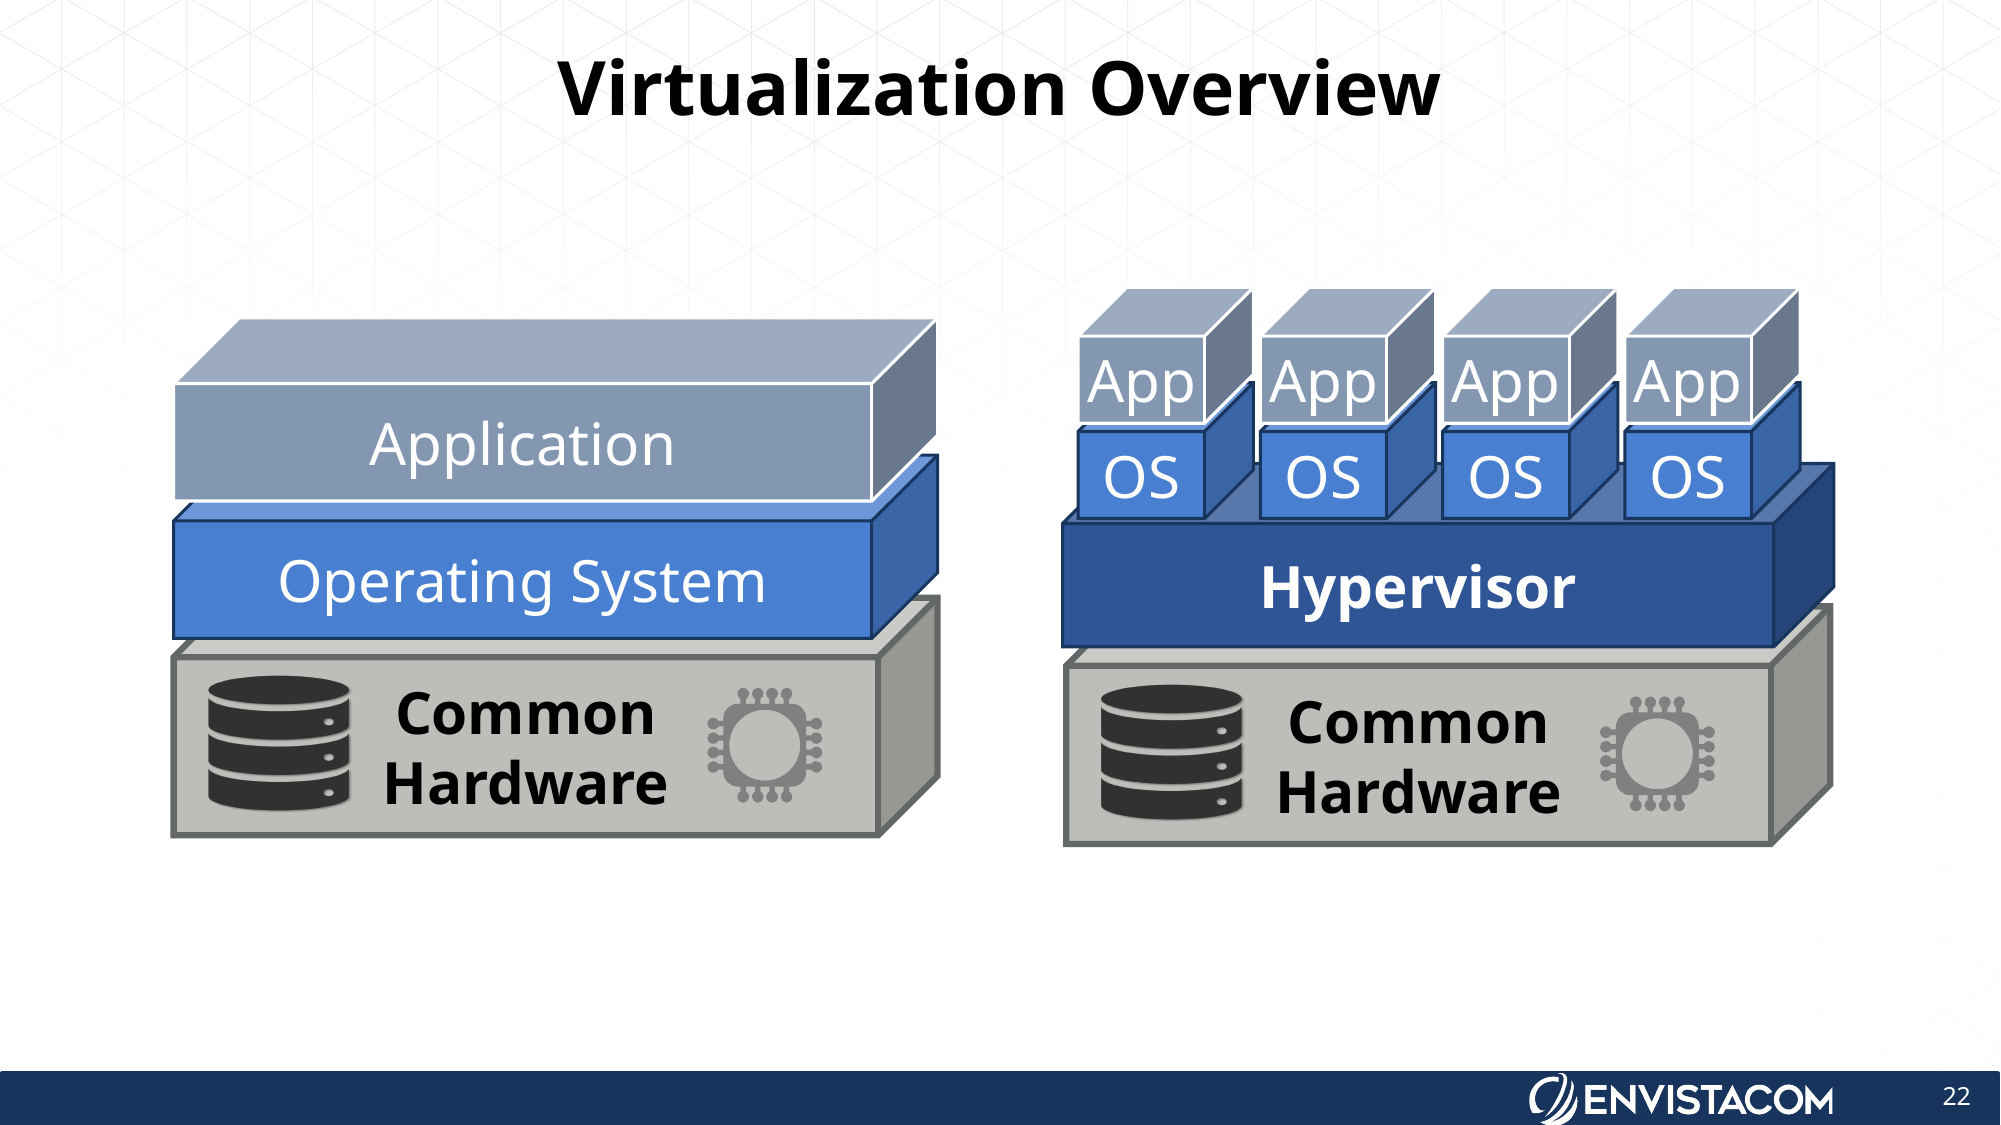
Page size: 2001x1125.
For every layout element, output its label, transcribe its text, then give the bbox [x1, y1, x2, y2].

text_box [173, 287, 1834, 844]
slide_number 22 [1877, 1067, 1986, 1125]
picture [0, 0, 2000, 1071]
title Virtualization Overview [137, 44, 1863, 139]
